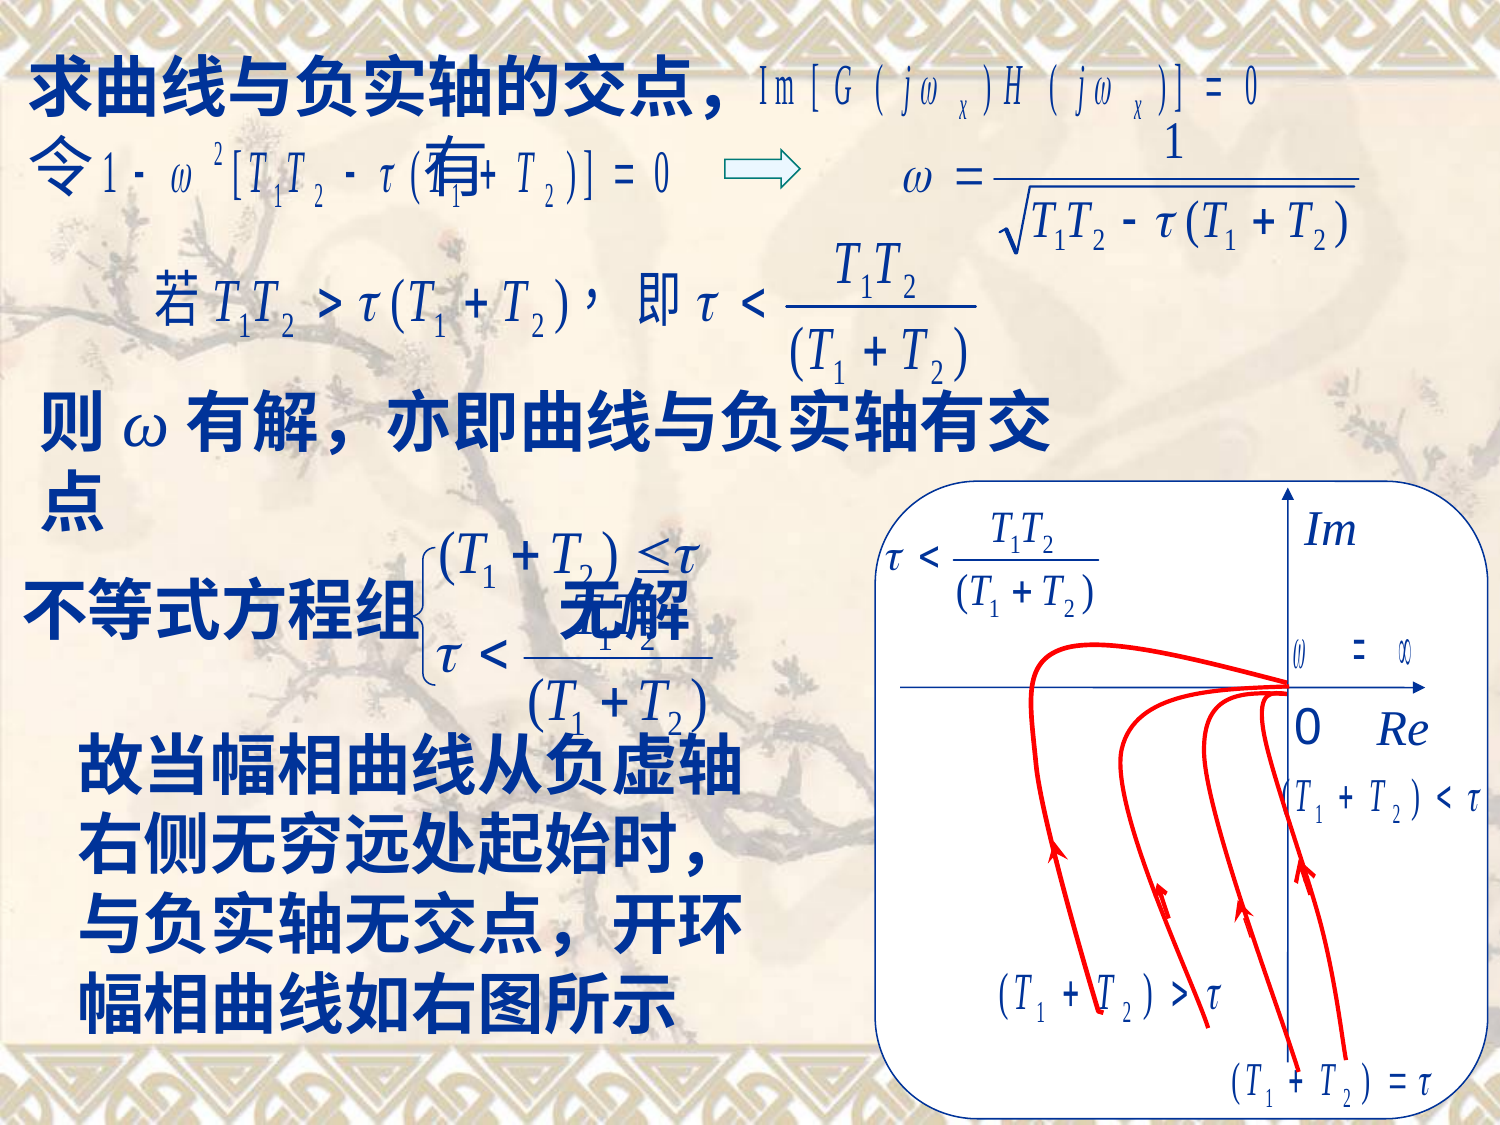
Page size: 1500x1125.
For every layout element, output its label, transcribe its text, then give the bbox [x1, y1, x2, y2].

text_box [24, 224, 1131, 468]
text_box [724, 149, 800, 188]
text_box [896, 108, 1365, 264]
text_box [100, 126, 689, 214]
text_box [875, 481, 1500, 1125]
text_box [6, 515, 875, 1054]
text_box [749, 47, 1278, 130]
picture [0, 0, 1500, 1125]
text_box 求曲线与负实轴的交点， 令 有 [12, 37, 1500, 213]
